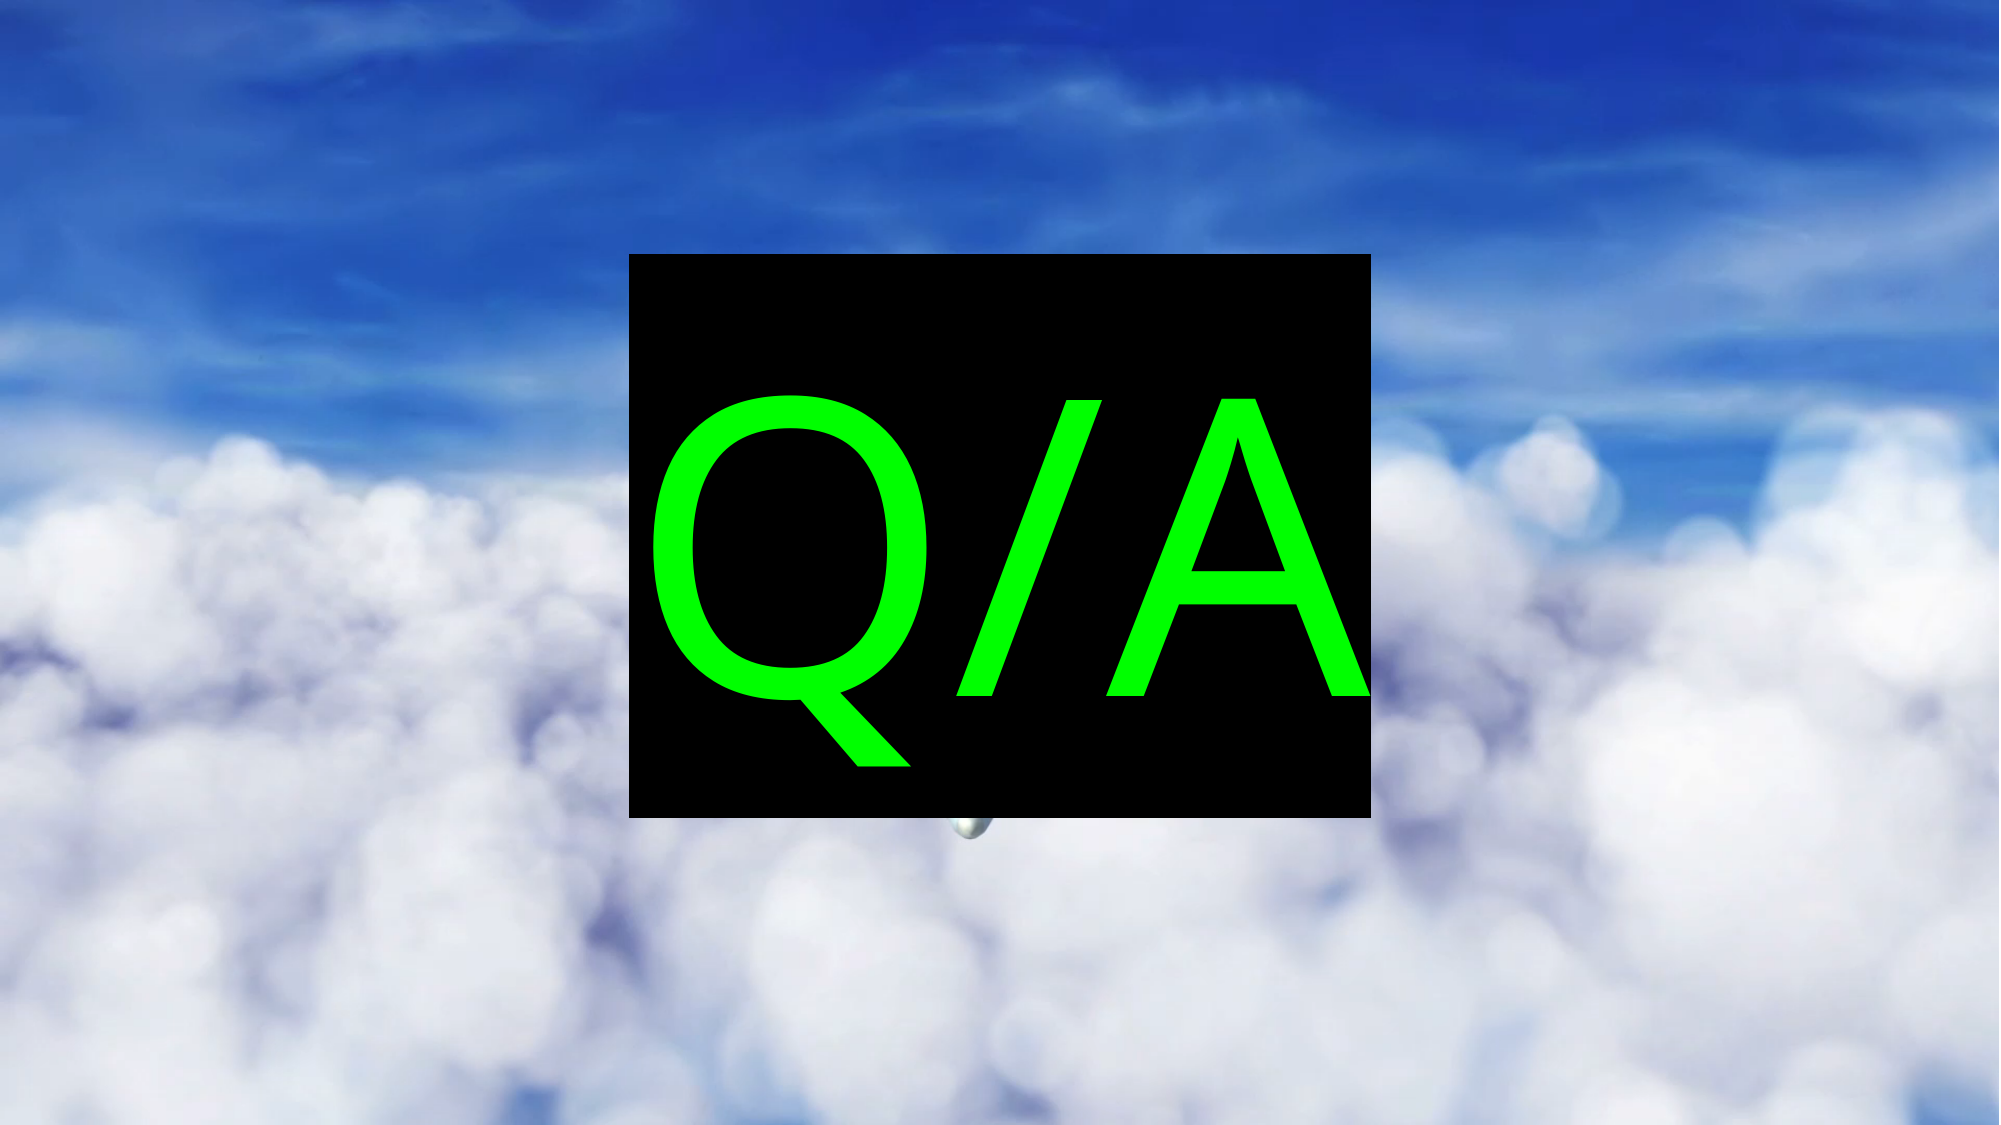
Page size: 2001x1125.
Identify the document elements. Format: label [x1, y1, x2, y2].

text_box [0, 0, 2000, 1125]
